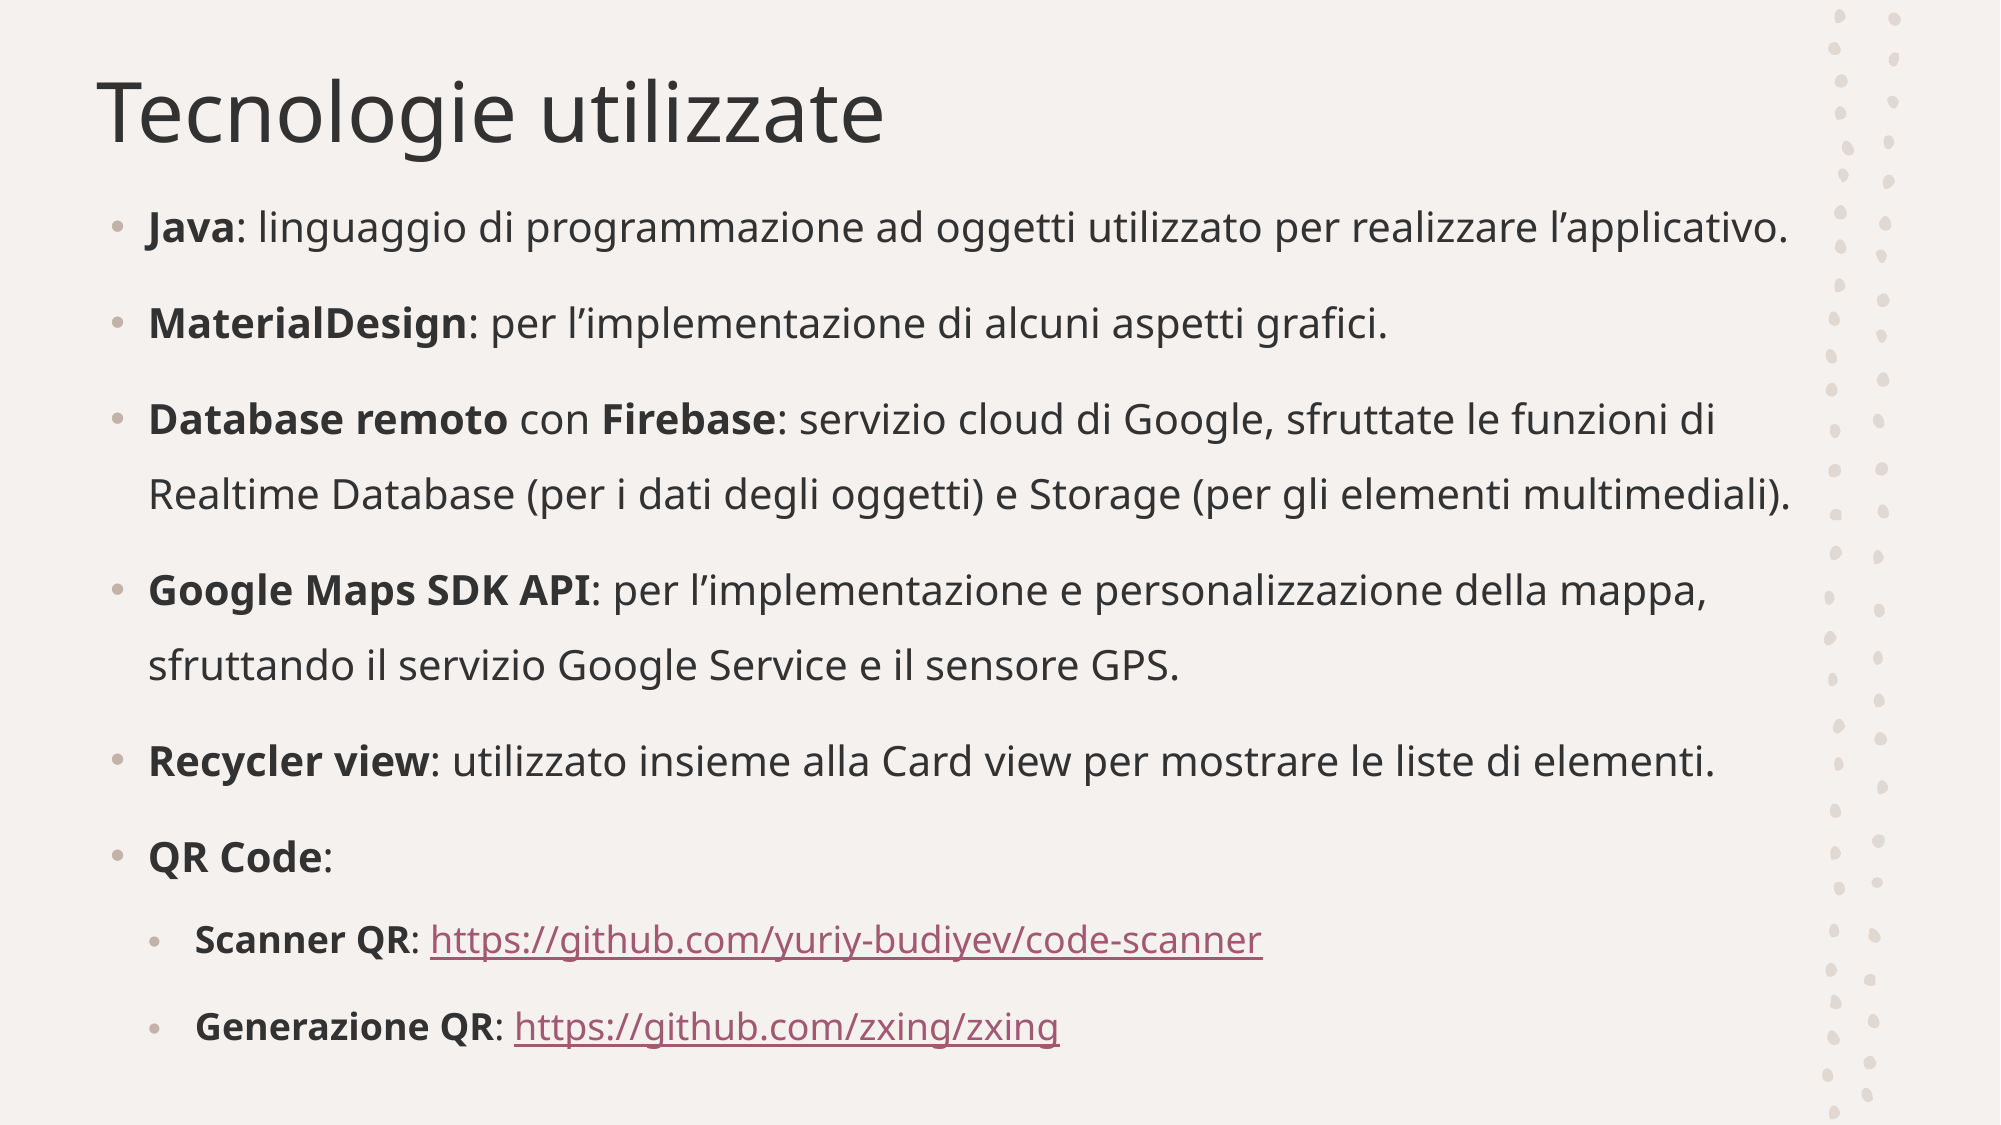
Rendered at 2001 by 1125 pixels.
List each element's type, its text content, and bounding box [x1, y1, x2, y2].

list Java: linguaggio di programmazione ad oggetti utilizzato per realizzare l’applicativo. MaterialDesign: per l’implementazione di alcuni aspetti grafici. Database remoto con Firebase: servizio cloud di Google, sfruttate le funzioni di Realtime Database (per i dati degli oggetti) e Storage (per gli elementi multimediali). Google Maps SDK API: per l’implementazione e personalizzazione della mappa, sfruttando il servizio Google Service e il sensore GPS. Recycler view: utilizzato insieme alla Card view per mostrare le liste di elementi. QR Code: Scanner QR: https://github.com/yuriy-budiyev/code-scanner Generazione QR: https://github.com/zxing/zxing [95, 168, 1877, 1125]
title Tecnologie utilizzate [81, 0, 1663, 218]
